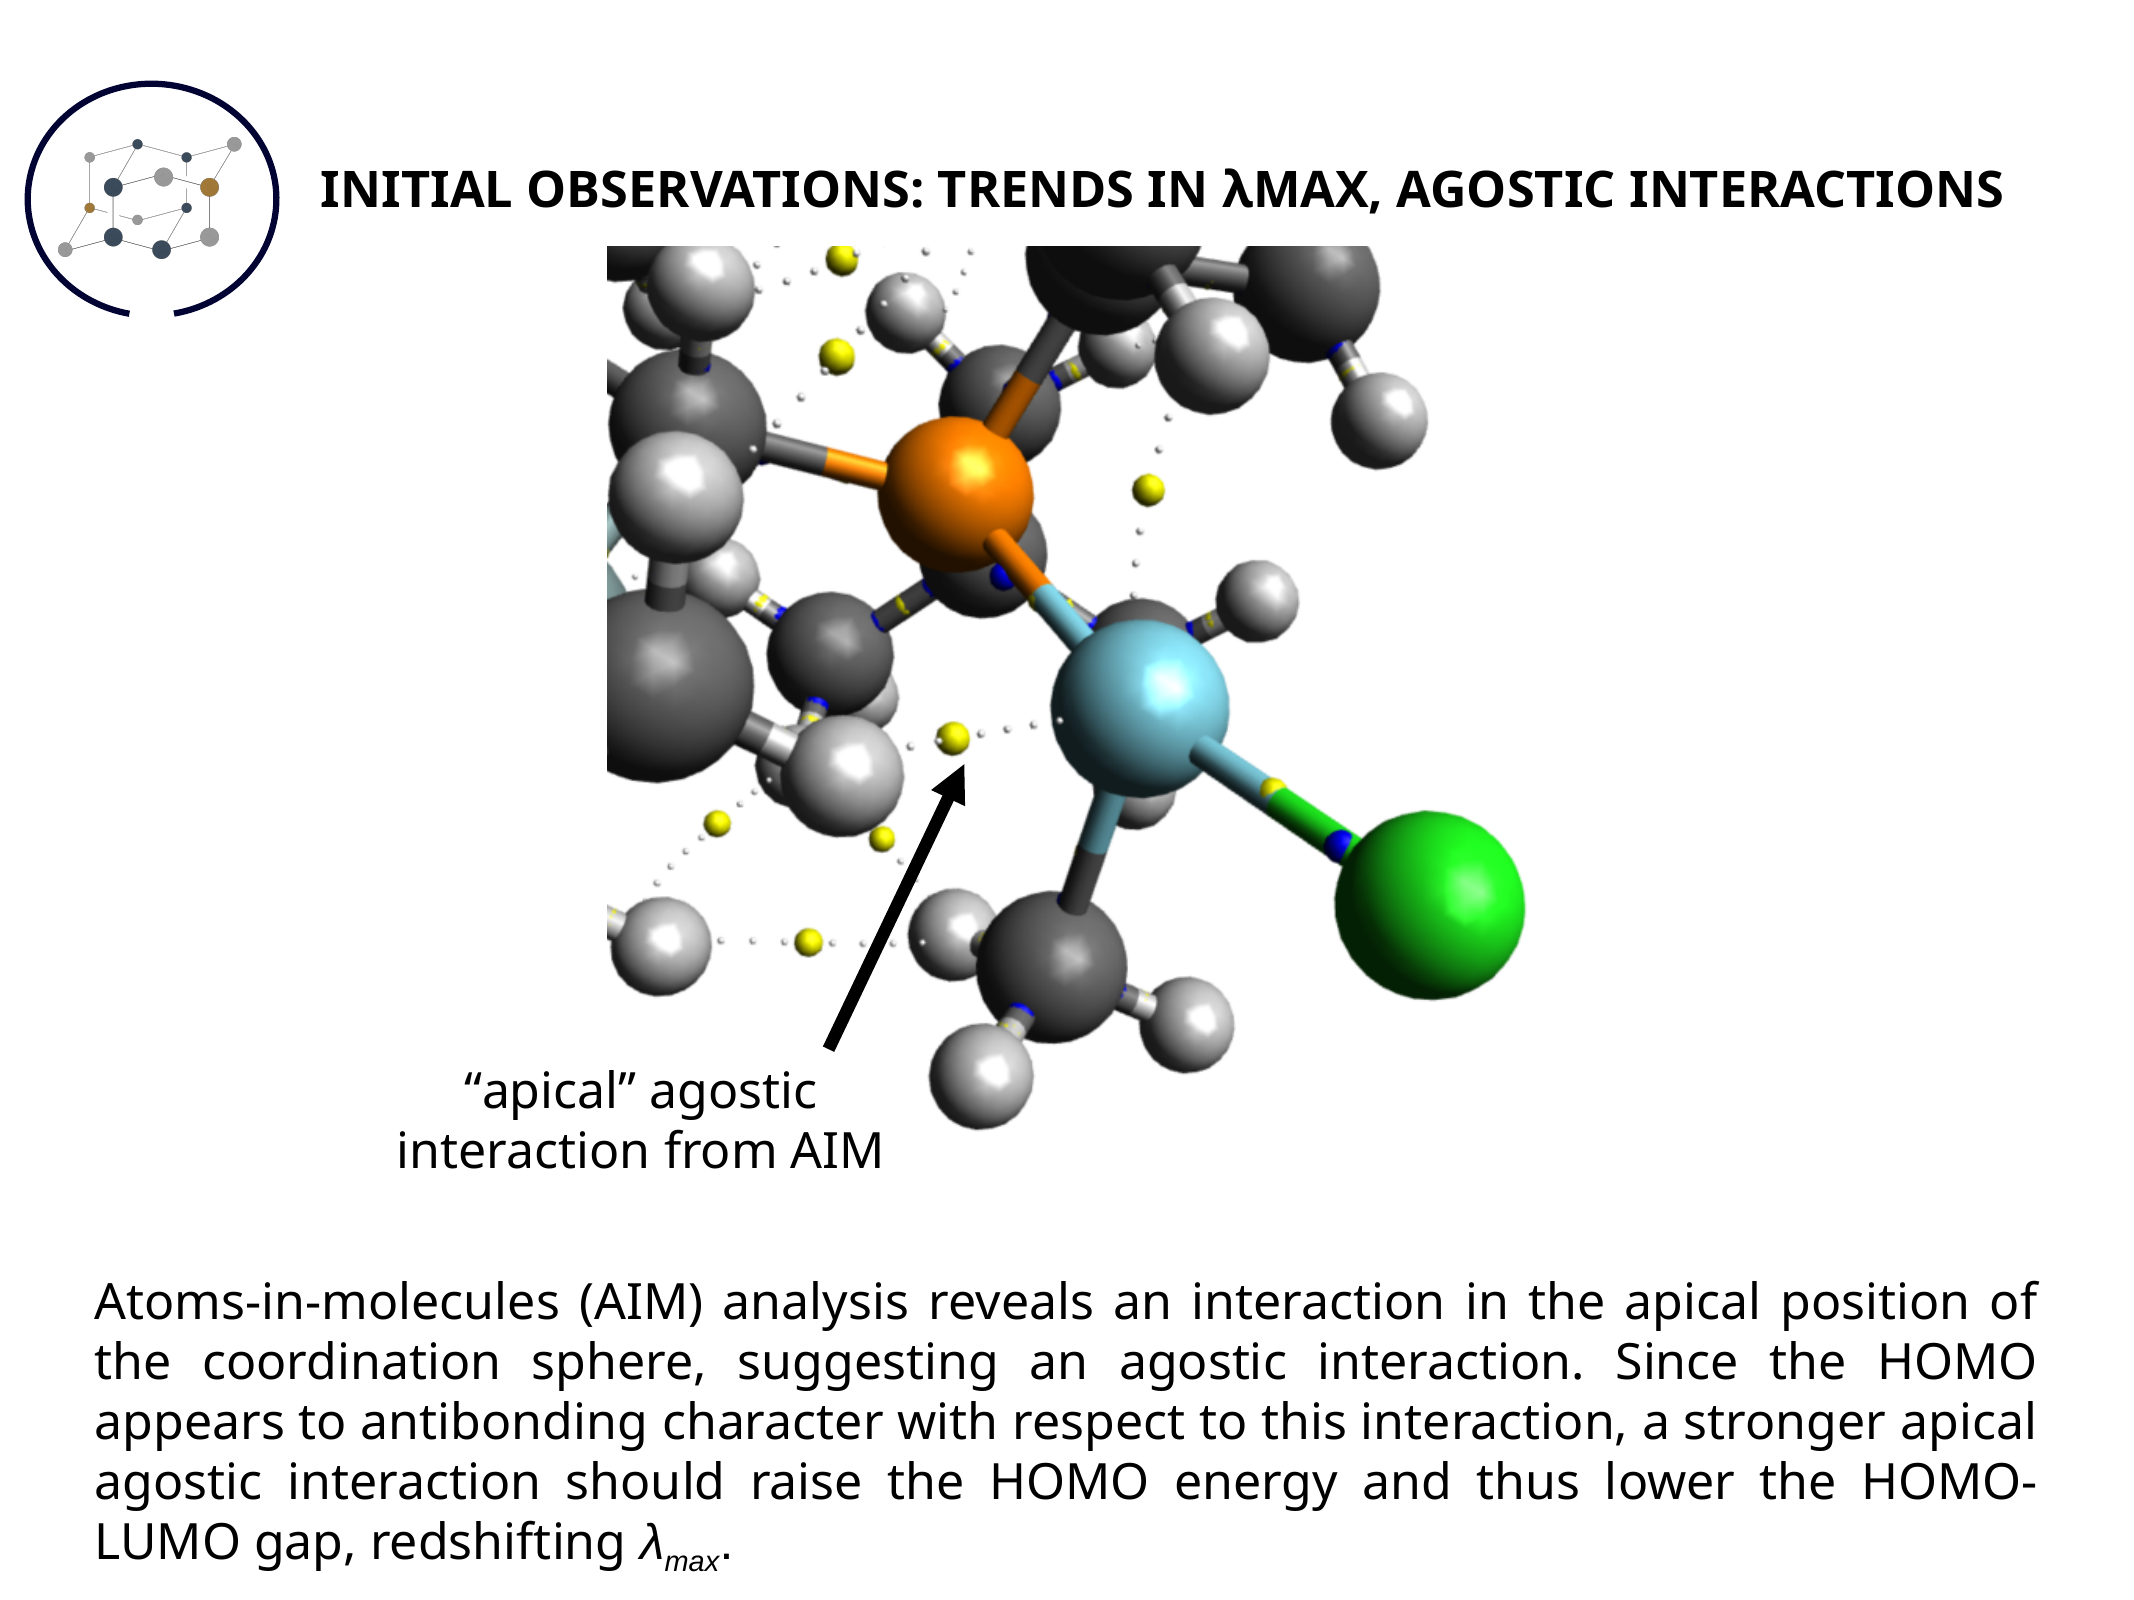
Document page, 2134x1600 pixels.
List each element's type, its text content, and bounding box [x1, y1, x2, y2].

picture [607, 246, 1566, 1158]
picture [57, 136, 242, 260]
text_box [828, 764, 965, 1050]
text_box “apical” agostic interaction from AIM [359, 1049, 923, 1187]
text_box Atoms-in-molecules (AIM) analysis reveals an interaction in the apical position of the coordination sphere, suggesting an agostic interaction. Since the HOMO appears to antibonding character with respect to this interaction, a stronger apical agostic interaction should raise the HOMO energy and thus lower the HOMO-LUMO gap, redshifting λmax. [86, 1260, 2047, 1586]
text_box INITIAL OBSERVATIONS: TRENDS IN λMAX, AGOSTIC INTERACTIONS [315, 152, 2134, 223]
